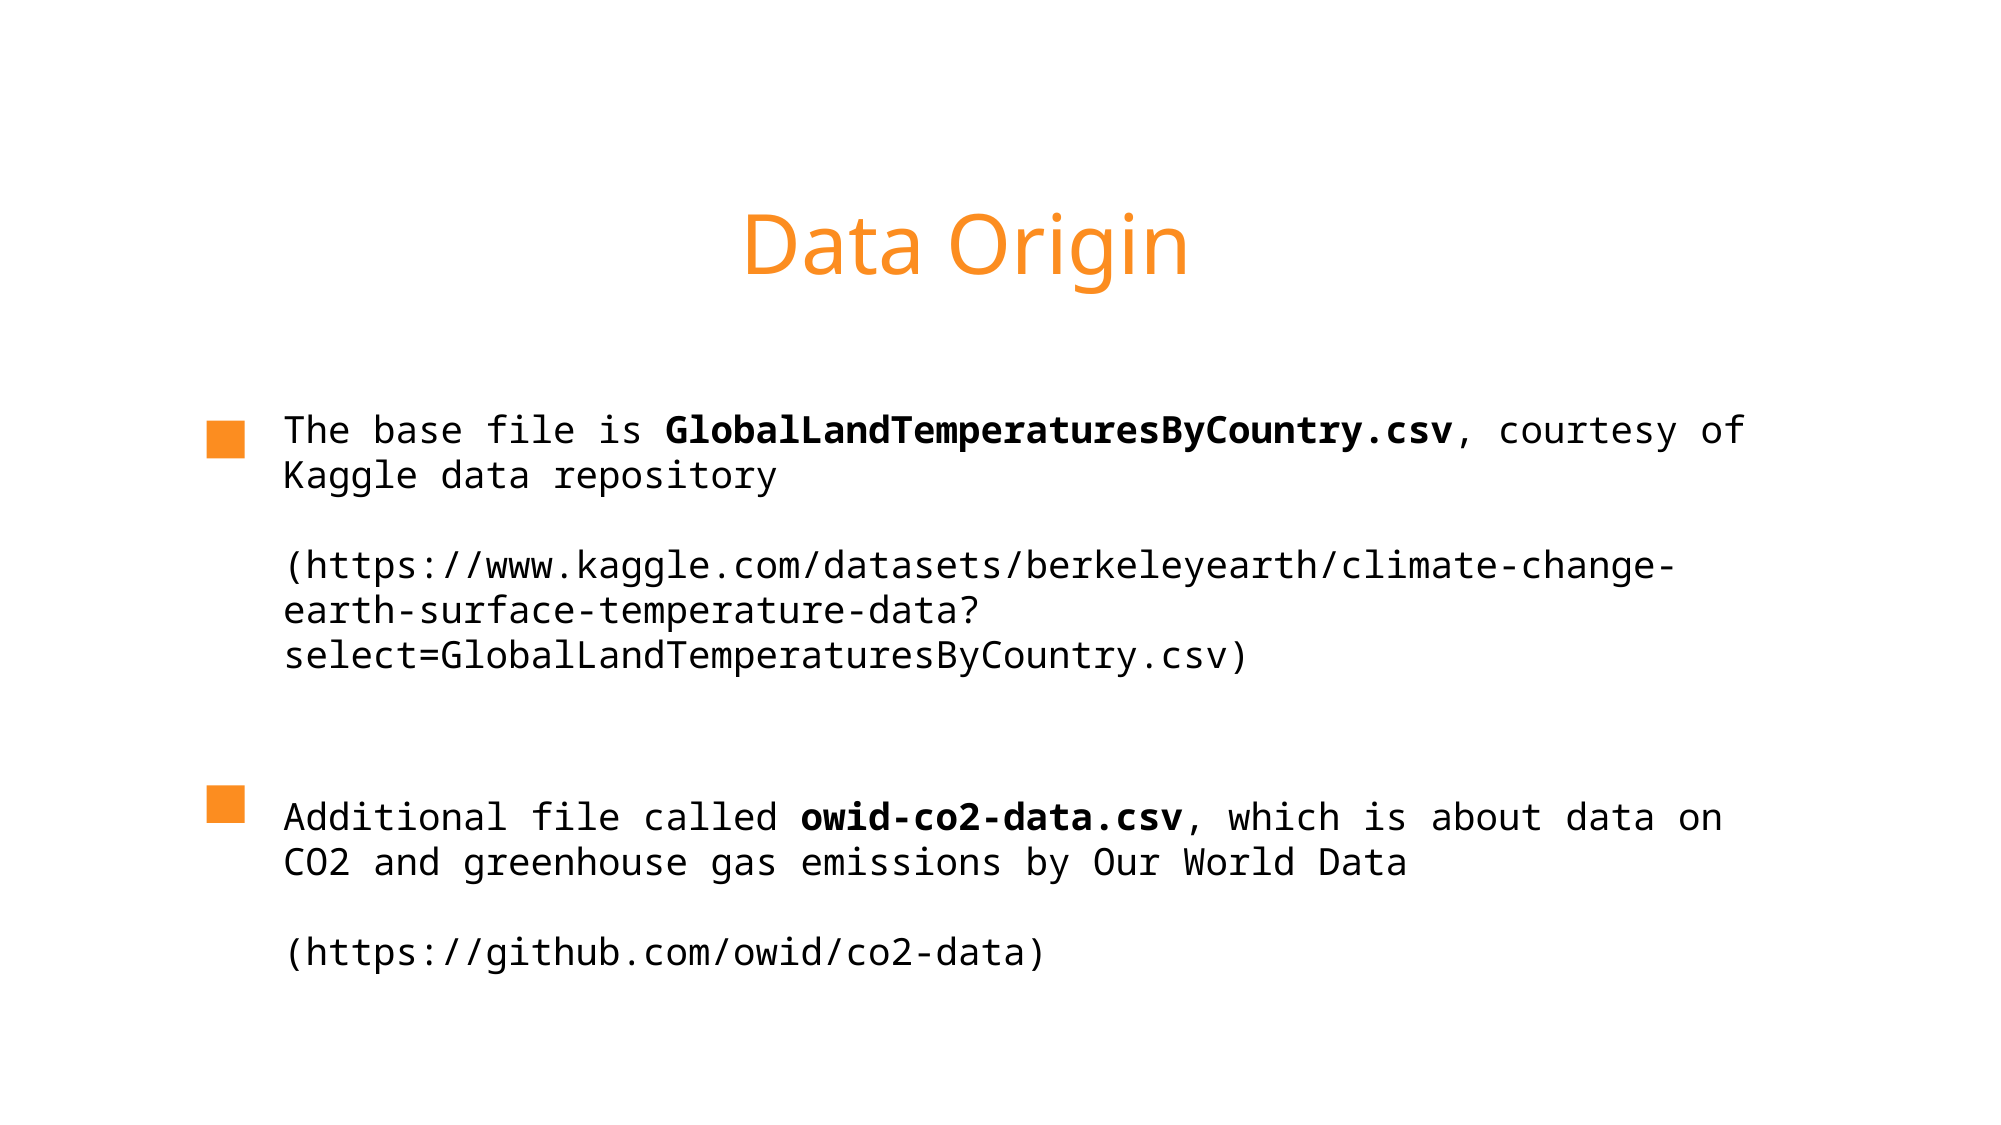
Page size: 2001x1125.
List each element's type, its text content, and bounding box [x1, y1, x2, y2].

text_box Additional file called owid-co2-data.csv, which is about data on CO2 and greenhouse gas emissions by Our World Data (https://github.com/owid/co2-data) [268, 785, 1794, 981]
text_box Data Origin [725, 142, 1275, 308]
text_box [206, 420, 245, 459]
text_box The base file is GlobalLandTemperaturesByCountry.csv, courtesy of Kaggle data repository (https://www.kaggle.com/datasets/berkeleyearth/climate-change-earth-surface-temperature-data?select=GlobalLandTemperaturesByCountry.csv) [268, 398, 1810, 684]
text_box [206, 785, 245, 823]
